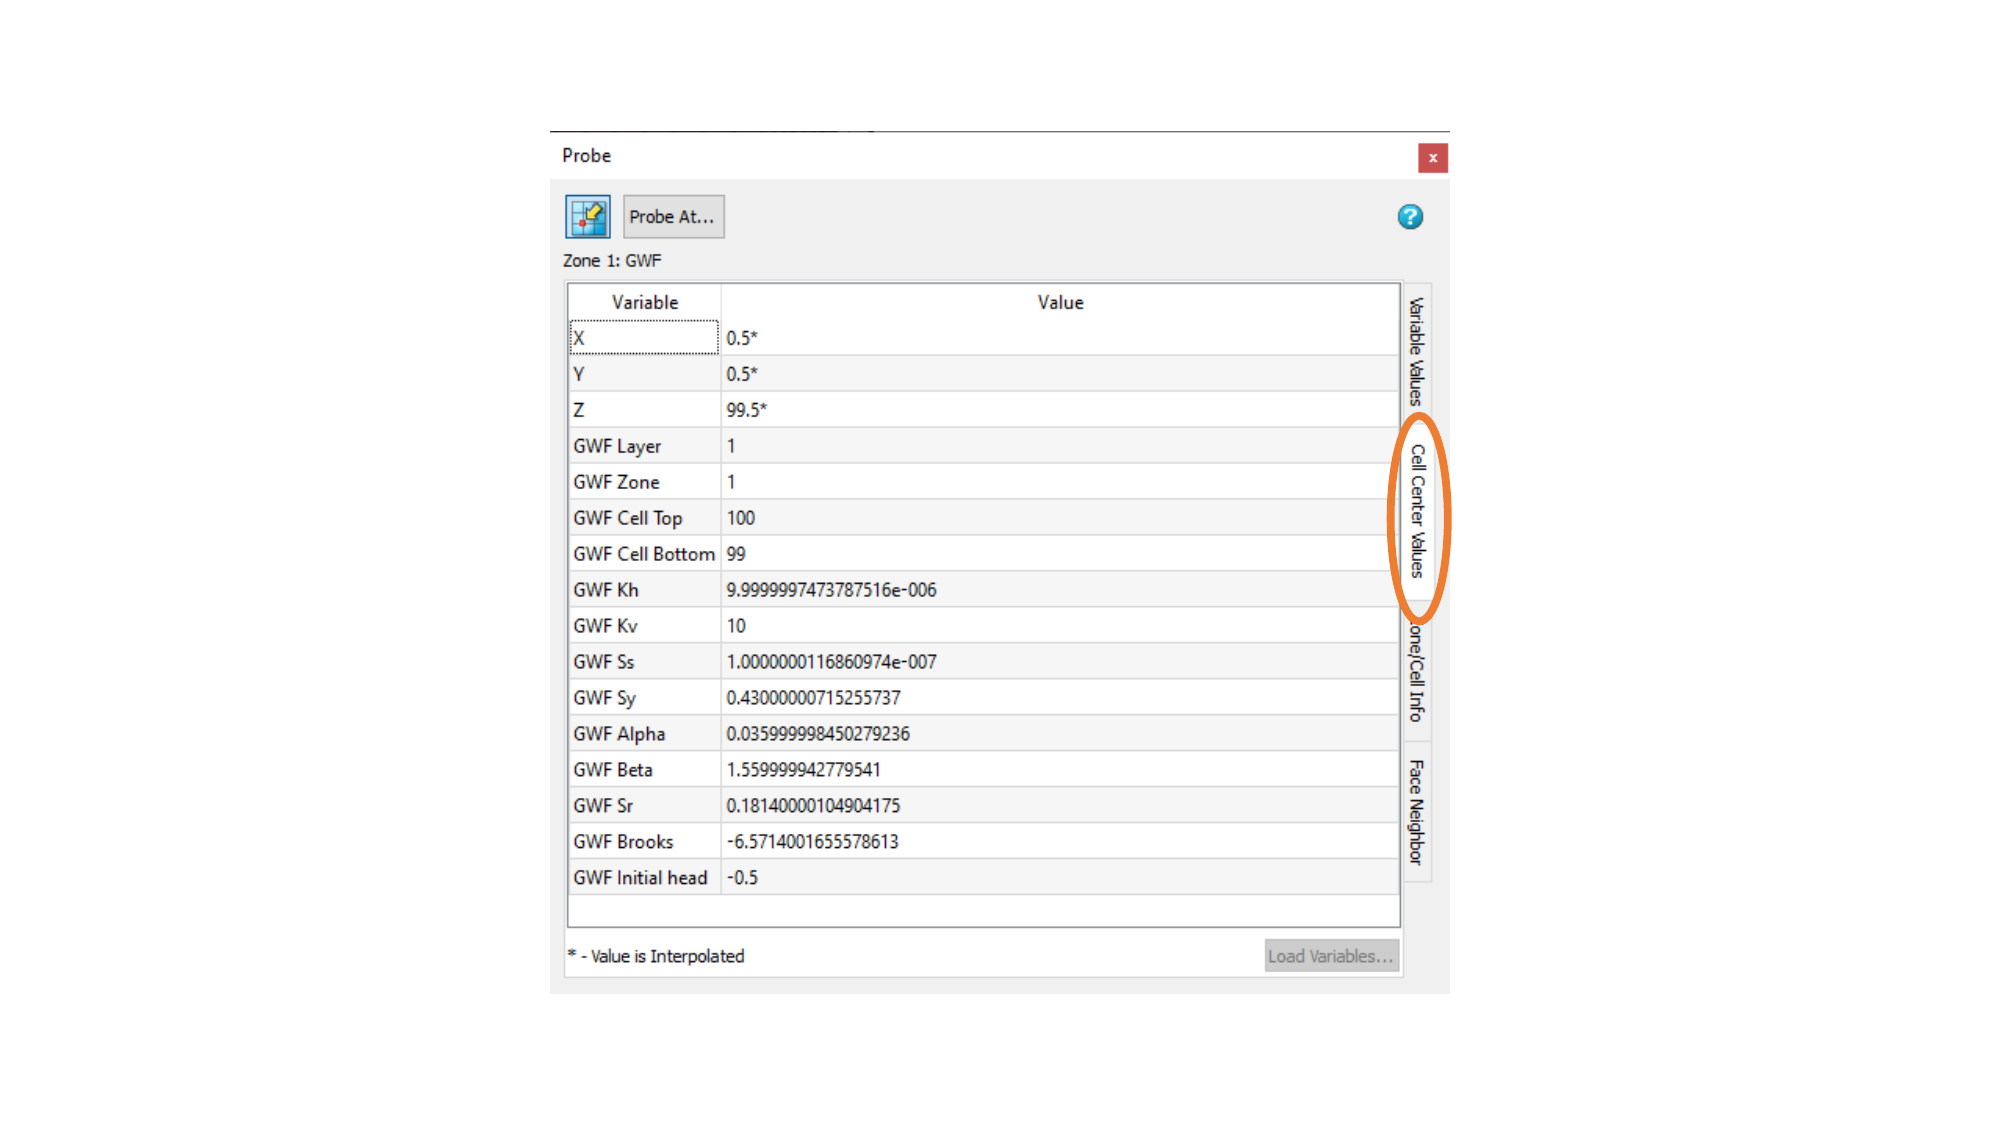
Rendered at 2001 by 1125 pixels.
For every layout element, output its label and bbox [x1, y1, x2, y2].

picture [550, 131, 1450, 994]
